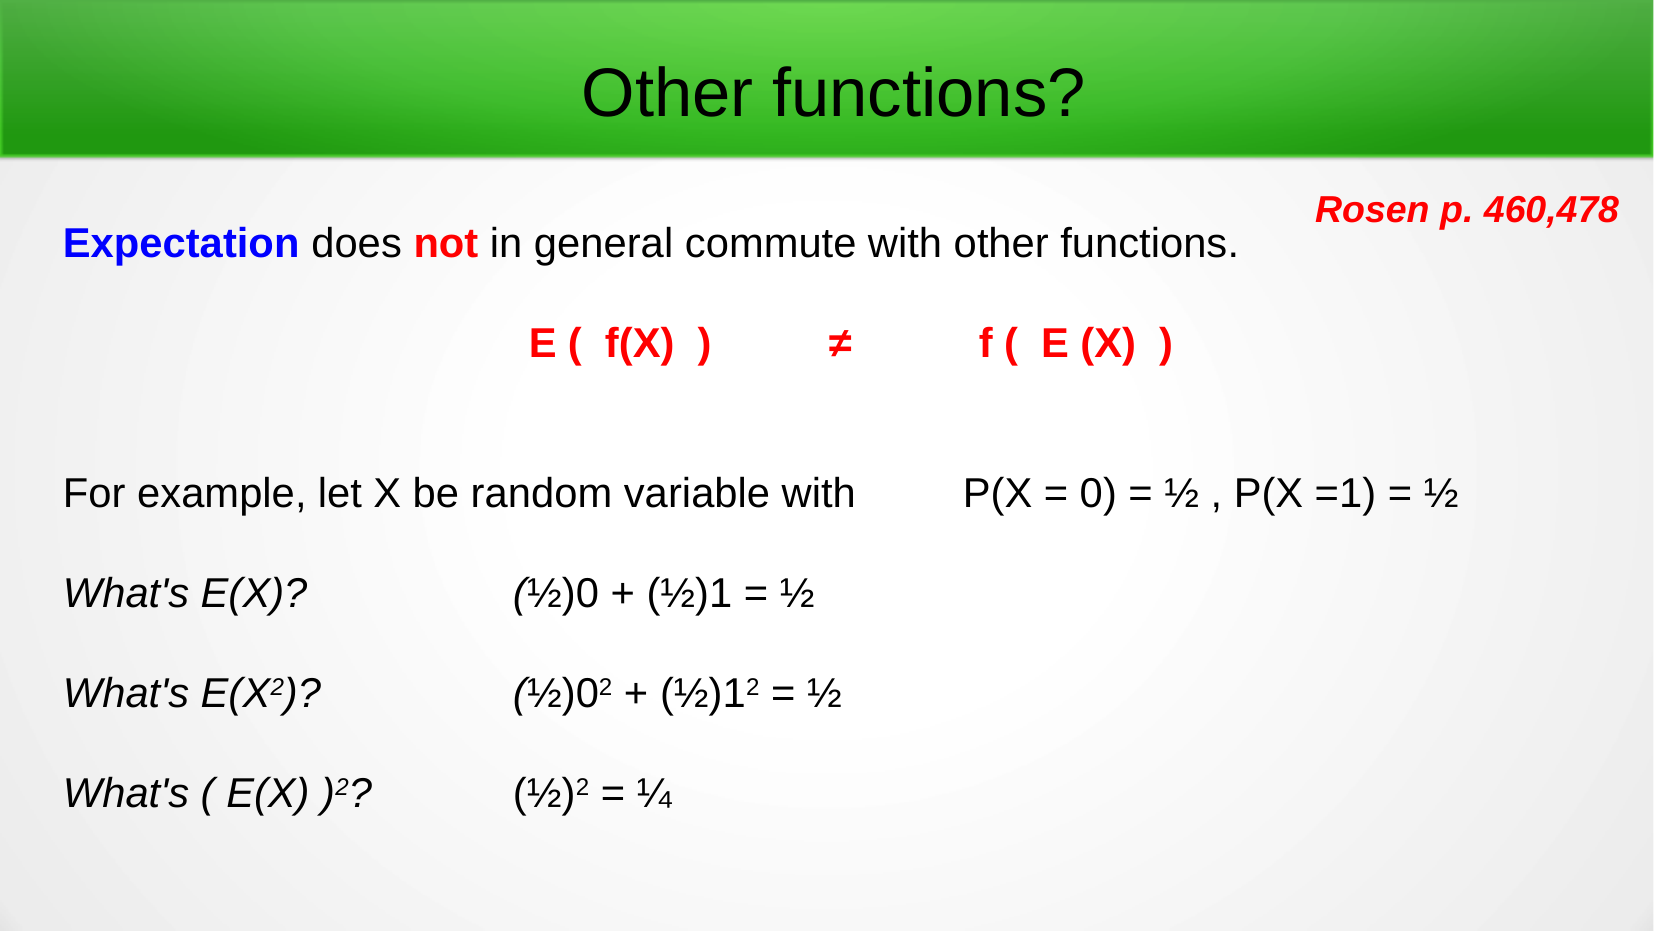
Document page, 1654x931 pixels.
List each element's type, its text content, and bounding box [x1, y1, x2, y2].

text_box Rosen p. 460,478 [1300, 177, 1635, 238]
picture [0, 0, 1654, 931]
text_box Other functions? [48, 35, 1620, 142]
text_box Expectation does not in general commute with other functions. E ( f(X) ) ≠ f ( E (X) ) For example, let X be random variable with P(X = 0) = ½ , P(X =1) = ½ What's E(X)? (½)0 + (½)1 = ½ What's E(X2)? (½)02 + (½)12 = ½ What's ( E(X) )2? (½)2 = ¼ [48, 208, 1654, 824]
